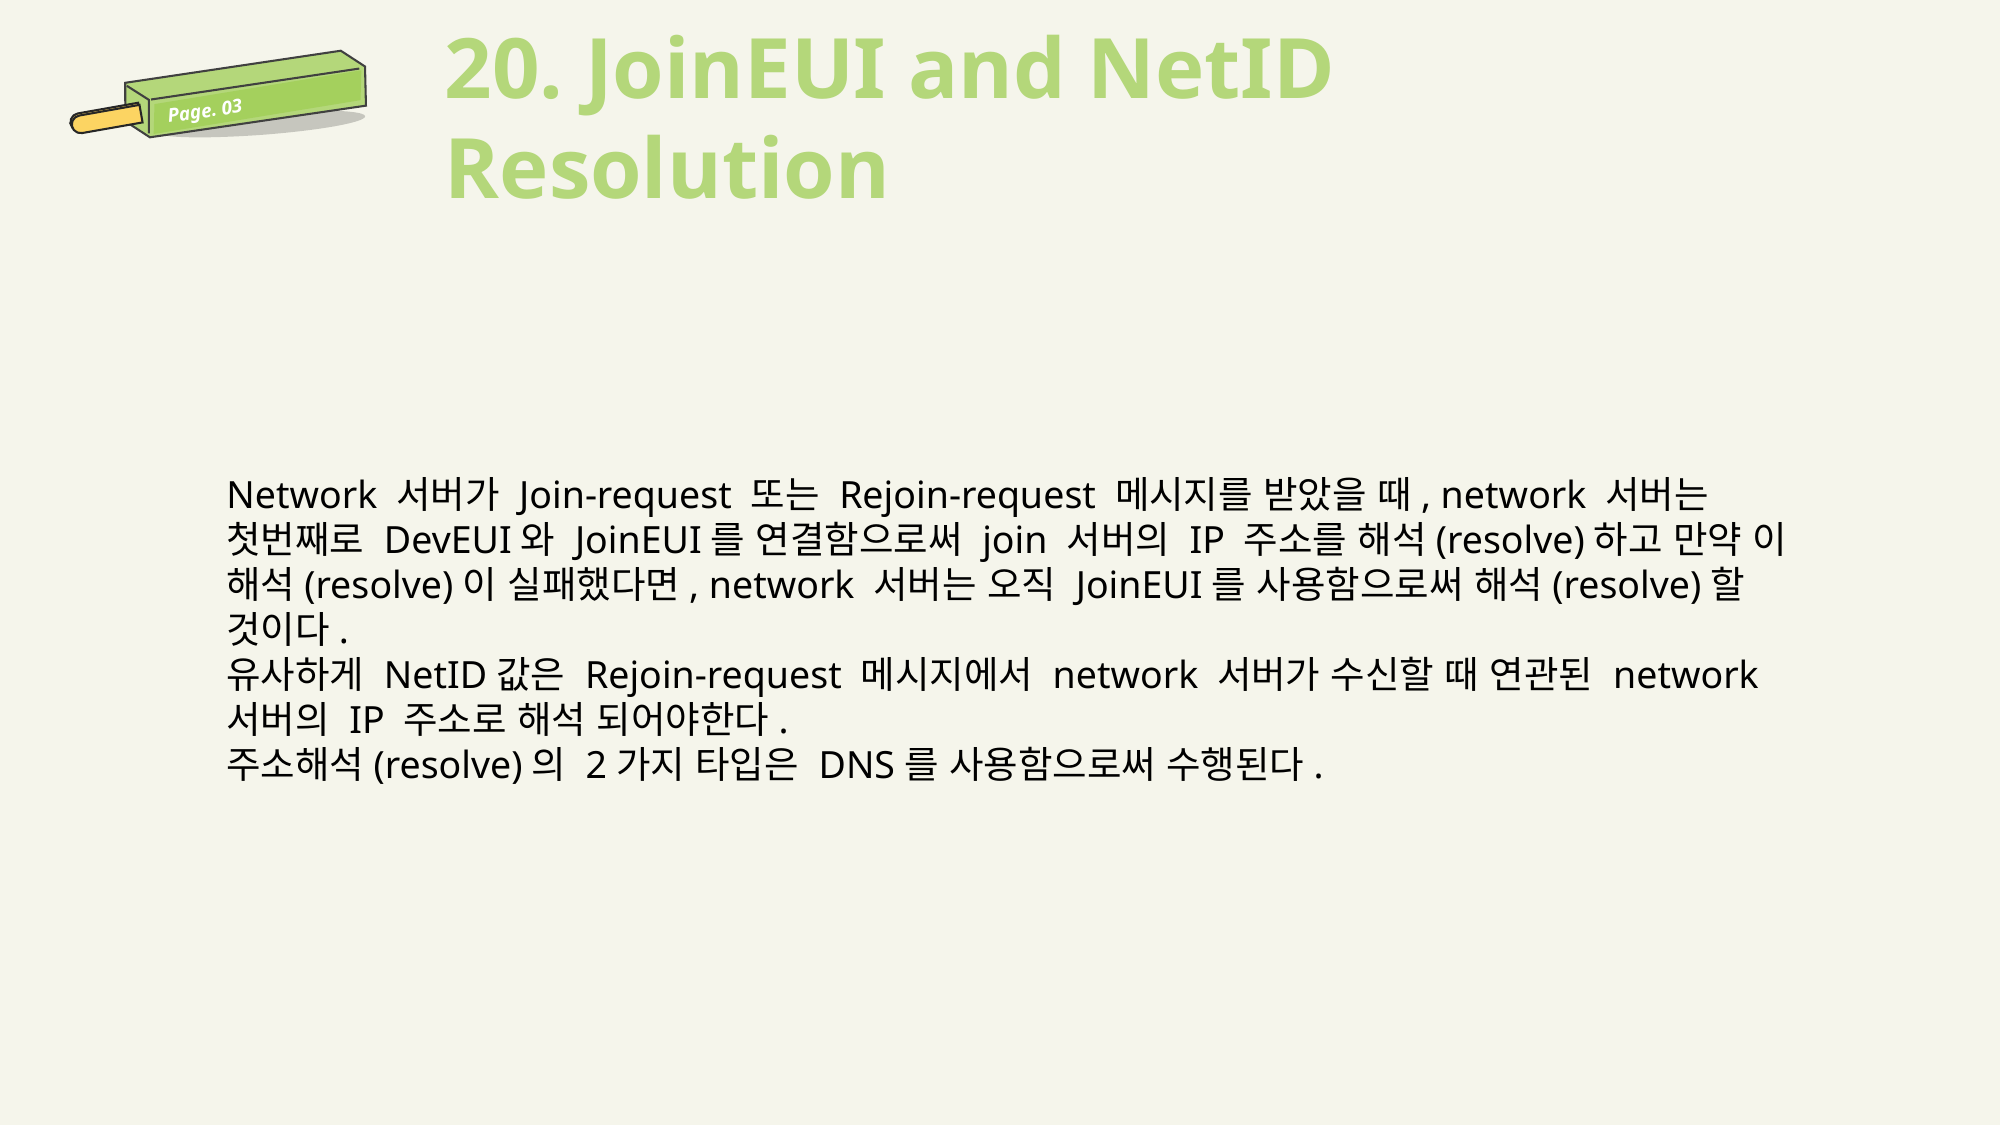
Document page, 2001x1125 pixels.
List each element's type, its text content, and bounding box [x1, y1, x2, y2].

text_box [69, 50, 366, 138]
text_box Network 서버가 Join-request 또는 Rejoin-request 메시지를 받았을 때, network 서버는 첫번째로 DevEUI와 JoinEUI를 연결함으로써 join 서버의 IP 주소를 해석(resolve)하고 만약 이 해석(resolve)이 실패했다면, network 서버는 오직 JoinEUI를 사용함으로써 해석(resolve)할 것이다. 유사하게 NetID값은 Rejoin-request 메시지에서 network 서버가 수신할 때 연관된 network 서버의 IP 주소로 해석 되어야한다. 주소해석(resolve)의 2가지 타입은 DNS를 사용함으로써 수행된다. [211, 463, 1860, 794]
text_box 20. JoinEUI and NetID Resolution [430, 8, 1524, 223]
